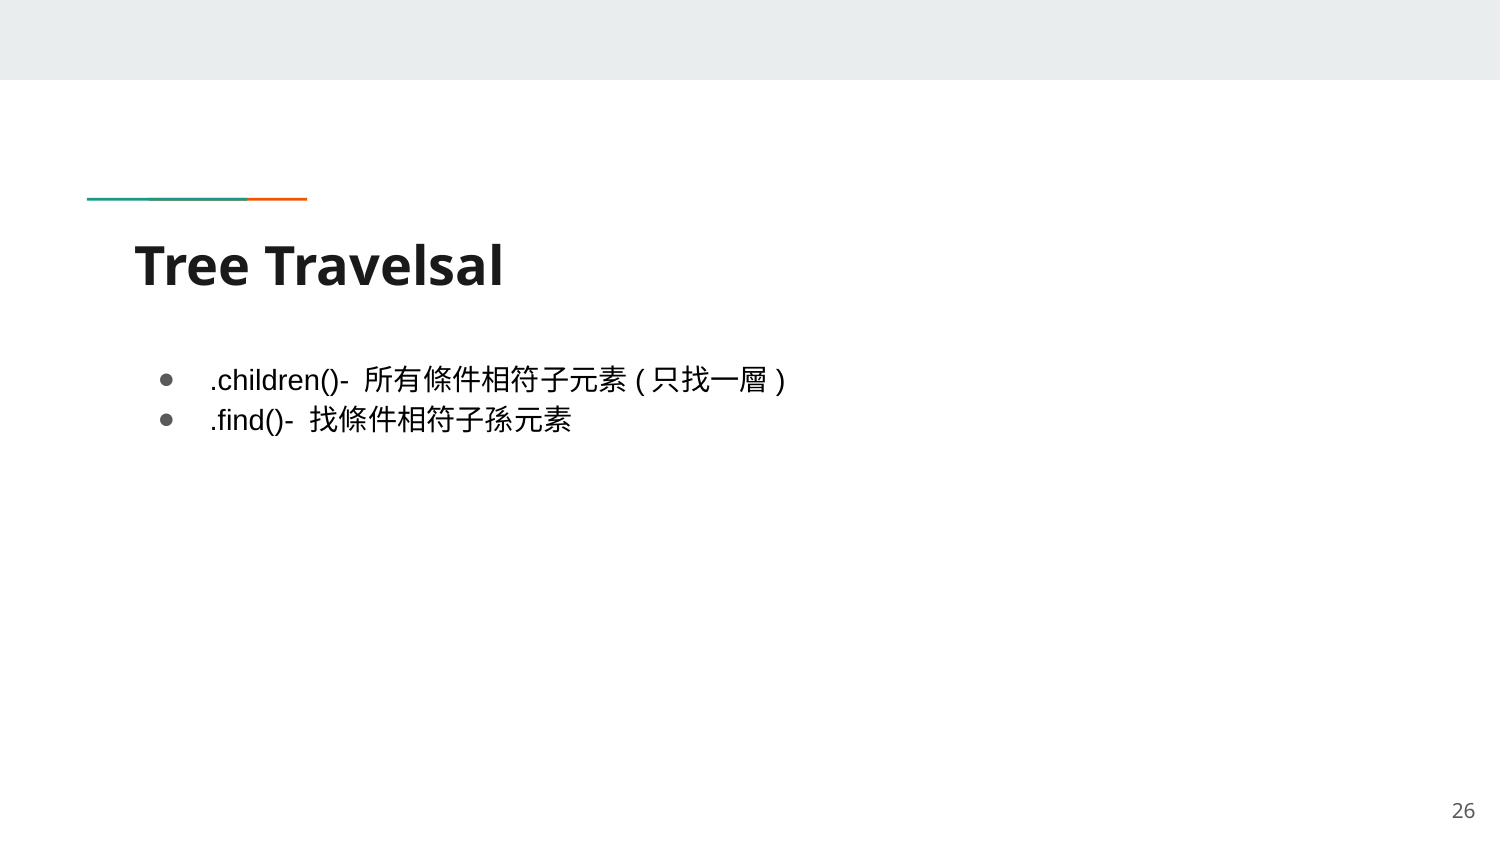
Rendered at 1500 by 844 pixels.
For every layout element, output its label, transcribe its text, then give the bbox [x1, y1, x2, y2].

list .children()- 所有條件相符子元素(只找一層) .find()- 找條件相符子孫元素 [119, 341, 1381, 712]
title Tree Travelsal [119, 216, 1381, 305]
slide_number ‹#› [1400, 779, 1491, 844]
